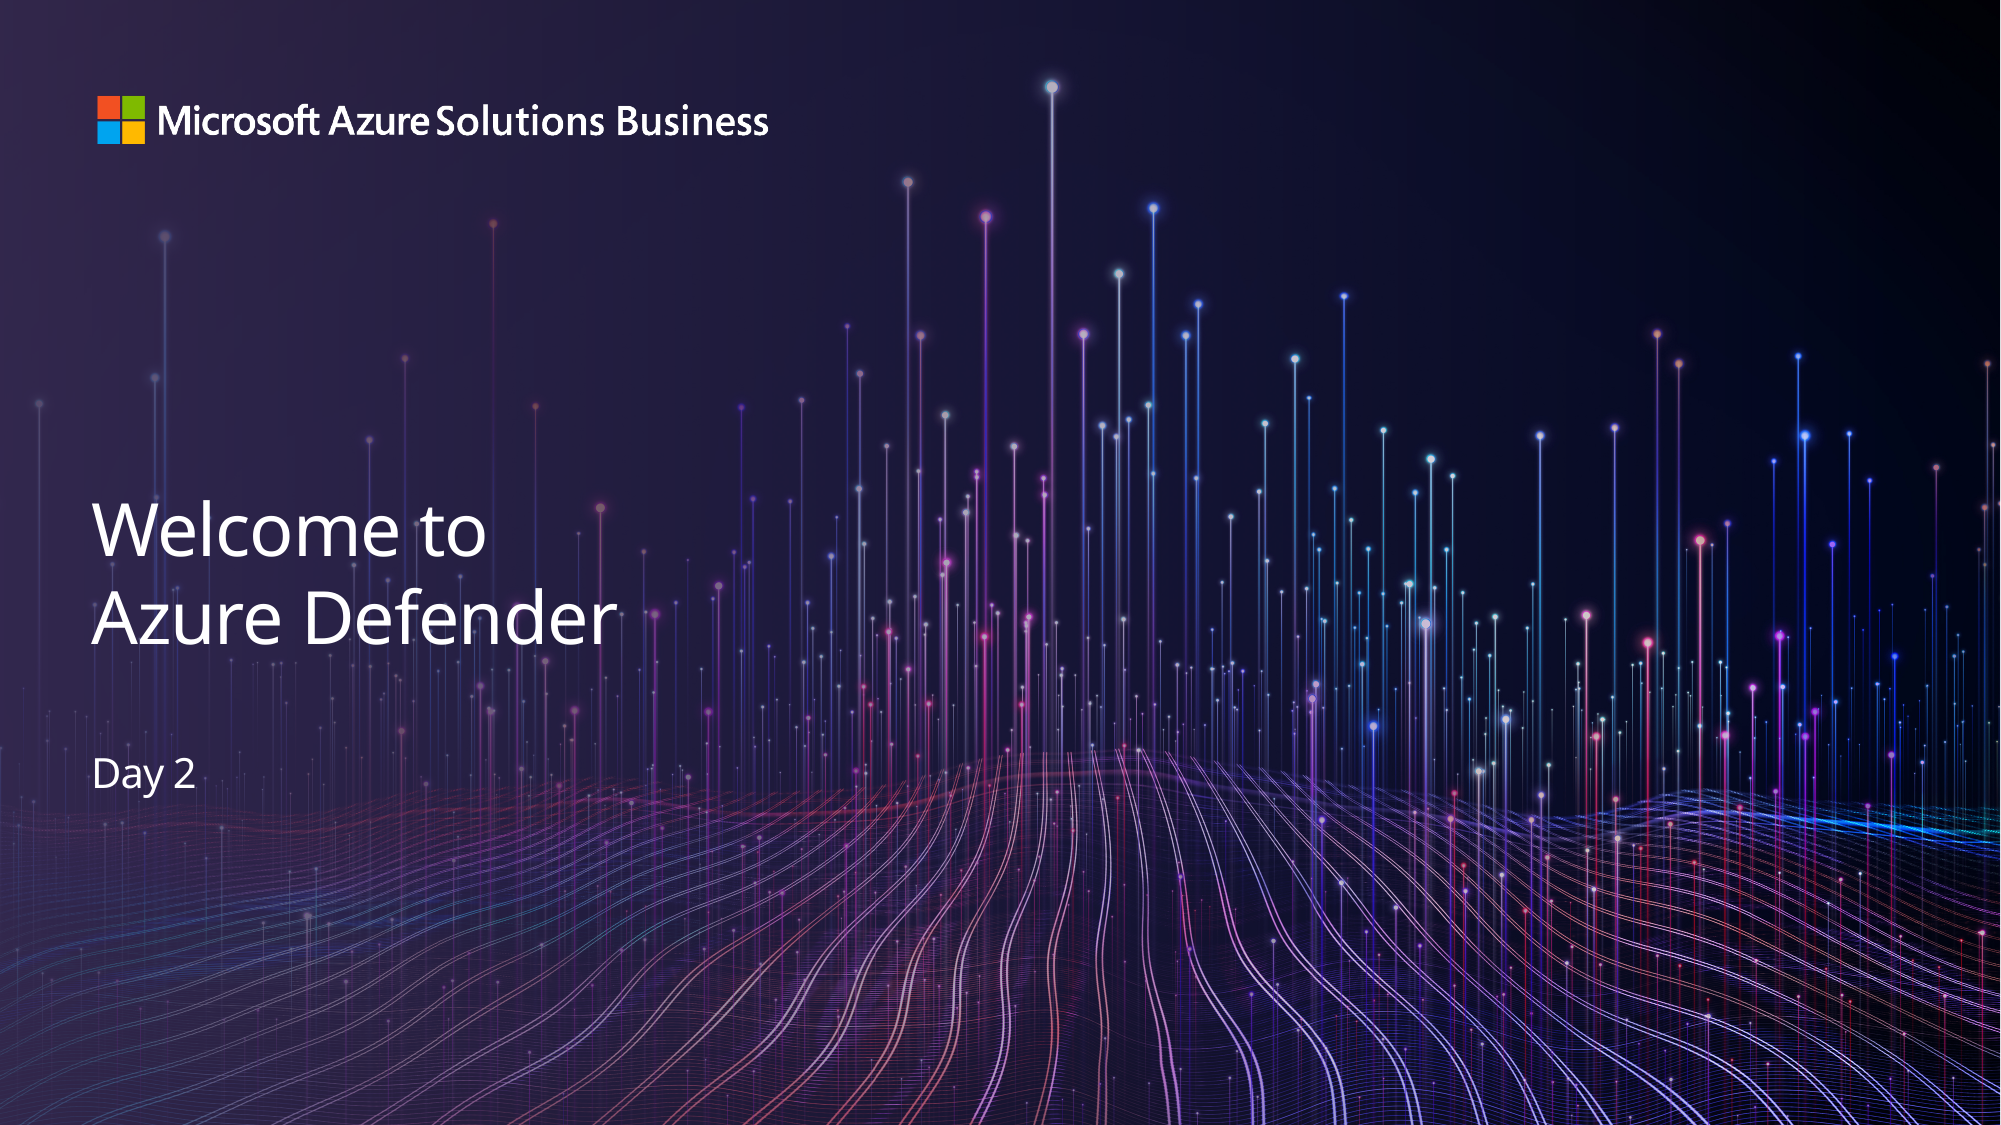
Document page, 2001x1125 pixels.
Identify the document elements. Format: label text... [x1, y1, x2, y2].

picture [89, 91, 776, 148]
picture [1266, 0, 2001, 1125]
title Welcome to Azure Defender Day 2 [91, 479, 1474, 798]
